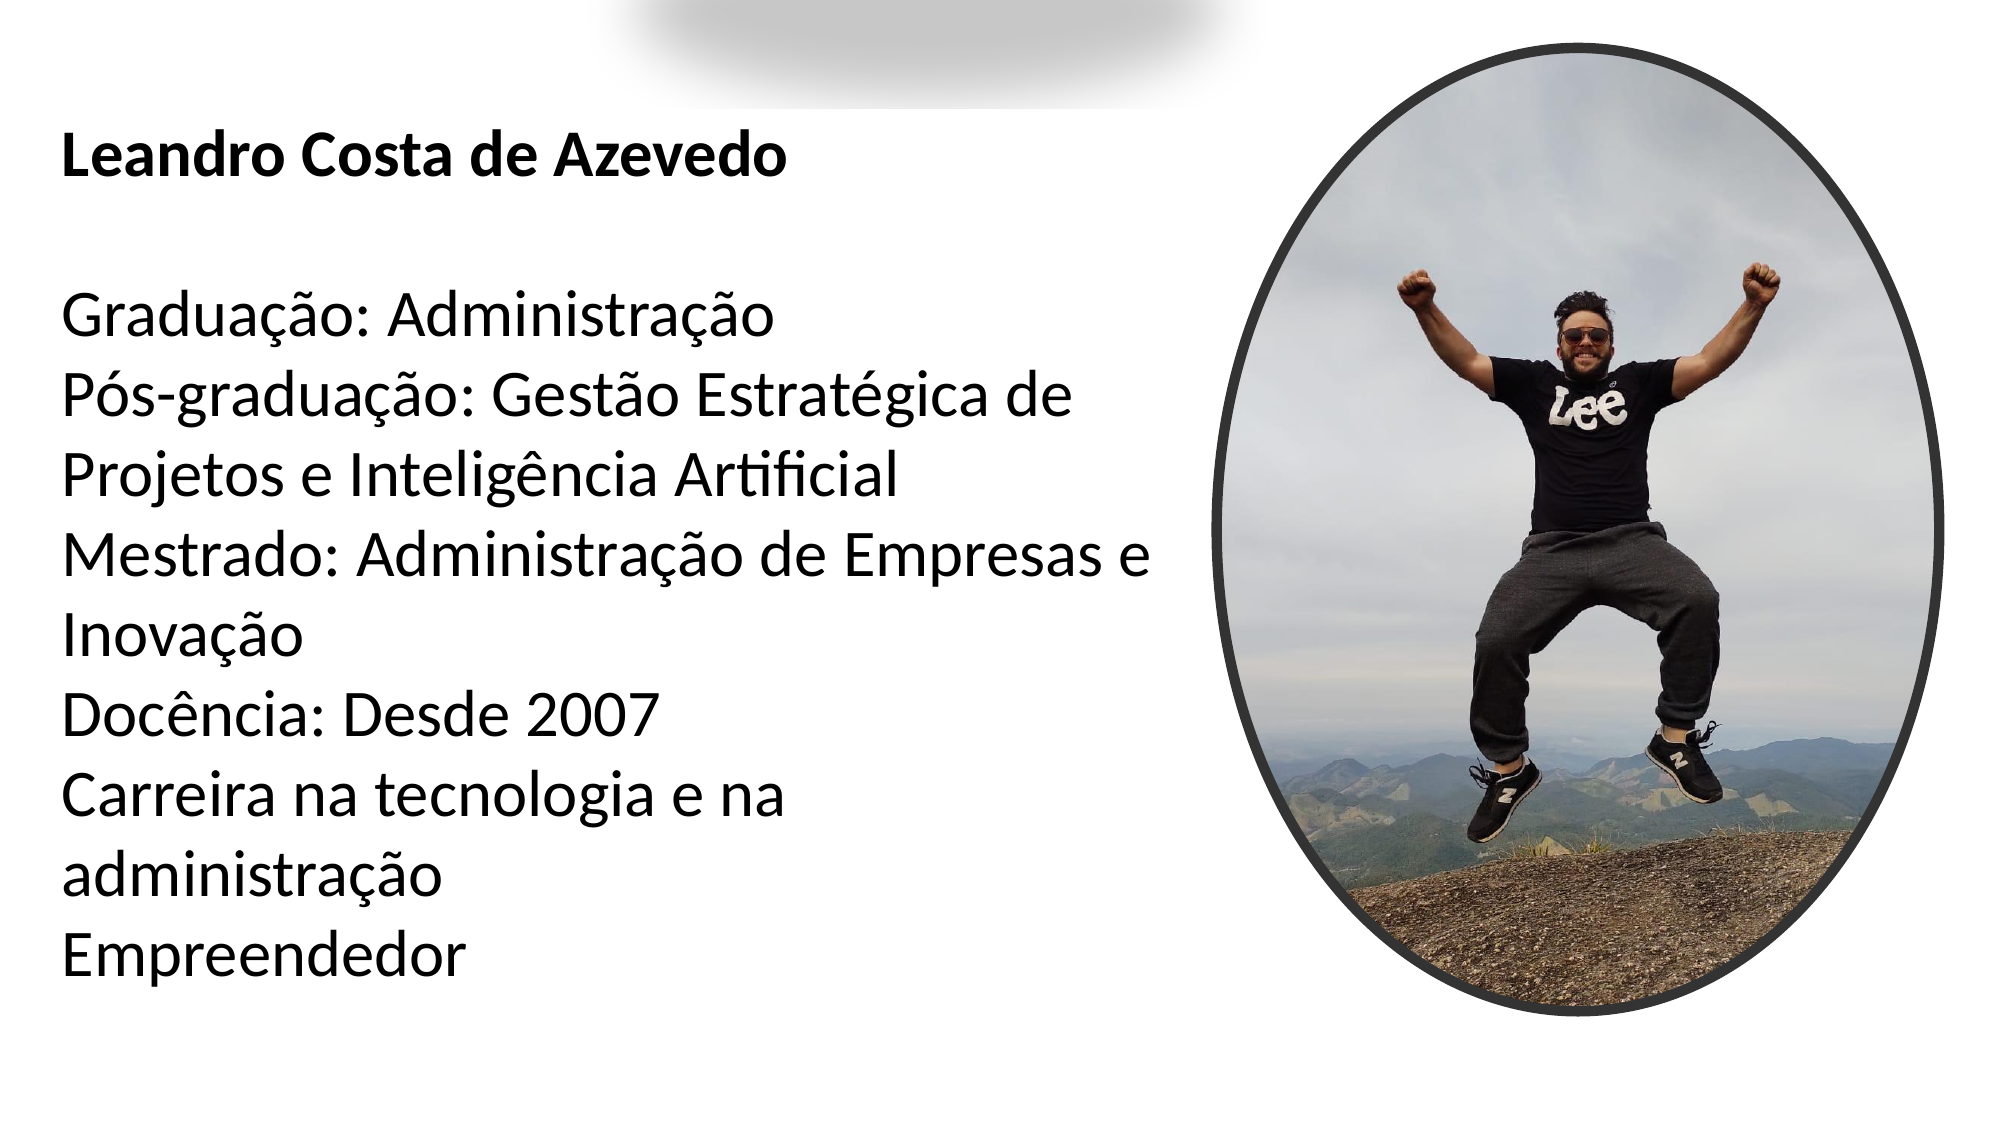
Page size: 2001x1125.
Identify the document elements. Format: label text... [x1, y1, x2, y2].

text_box Leandro Costa de Azevedo Graduação: Administração Pós-graduação: Gestão Estratégica de Projetos e Inteligência Artificial Mestrado: Administração de Empresas e Inovação Docência: Desde 2007 Carreira na tecnologia e na administração Empreendedor [47, 102, 1173, 1078]
picture [1216, 47, 1940, 1012]
